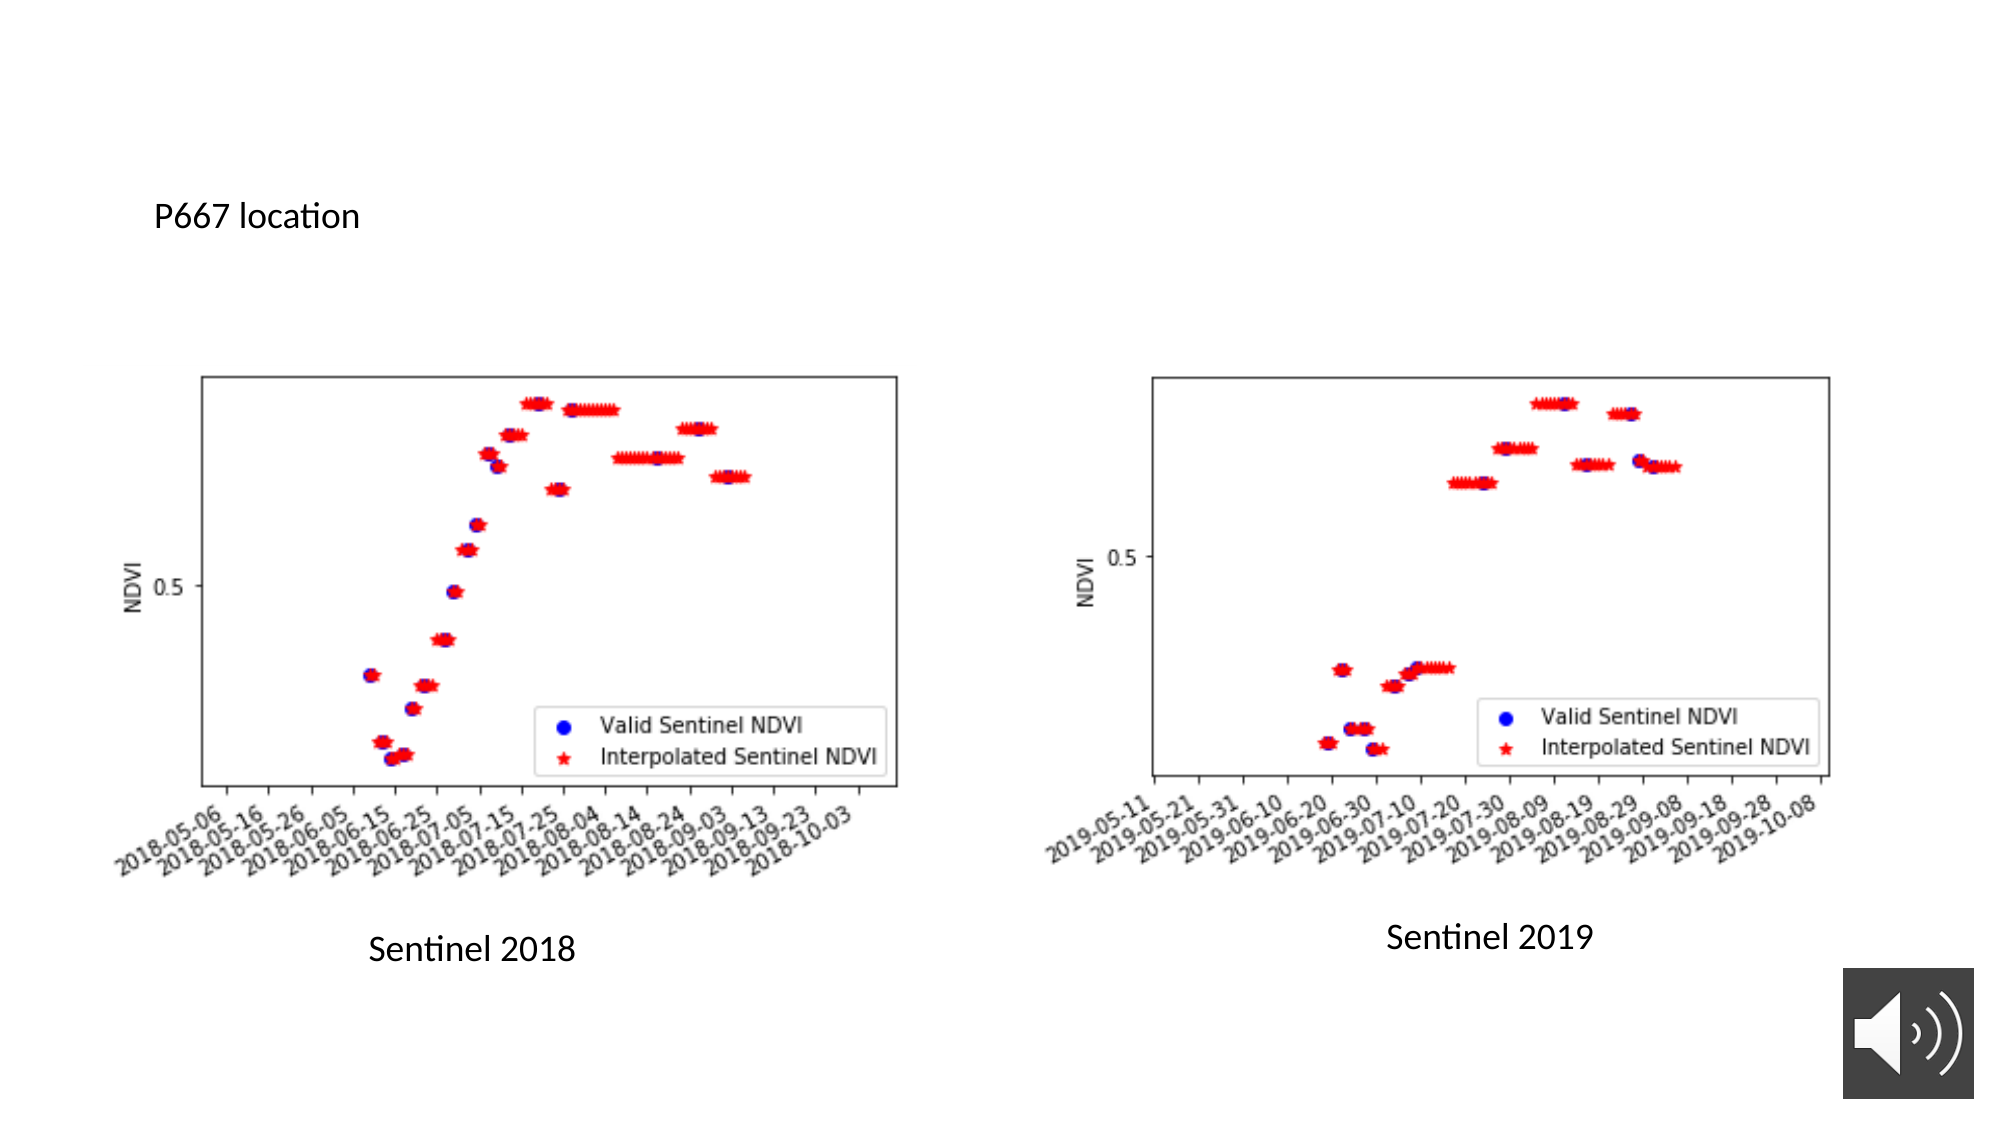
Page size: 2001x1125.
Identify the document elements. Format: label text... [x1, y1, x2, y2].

text_box Sentinel 2019 [1371, 904, 1822, 965]
text_box P667 location [139, 183, 590, 244]
picture [1033, 359, 1859, 877]
text_box Sentinel 2018 [353, 916, 804, 977]
picture [1841, 966, 1975, 1100]
picture [83, 364, 917, 886]
